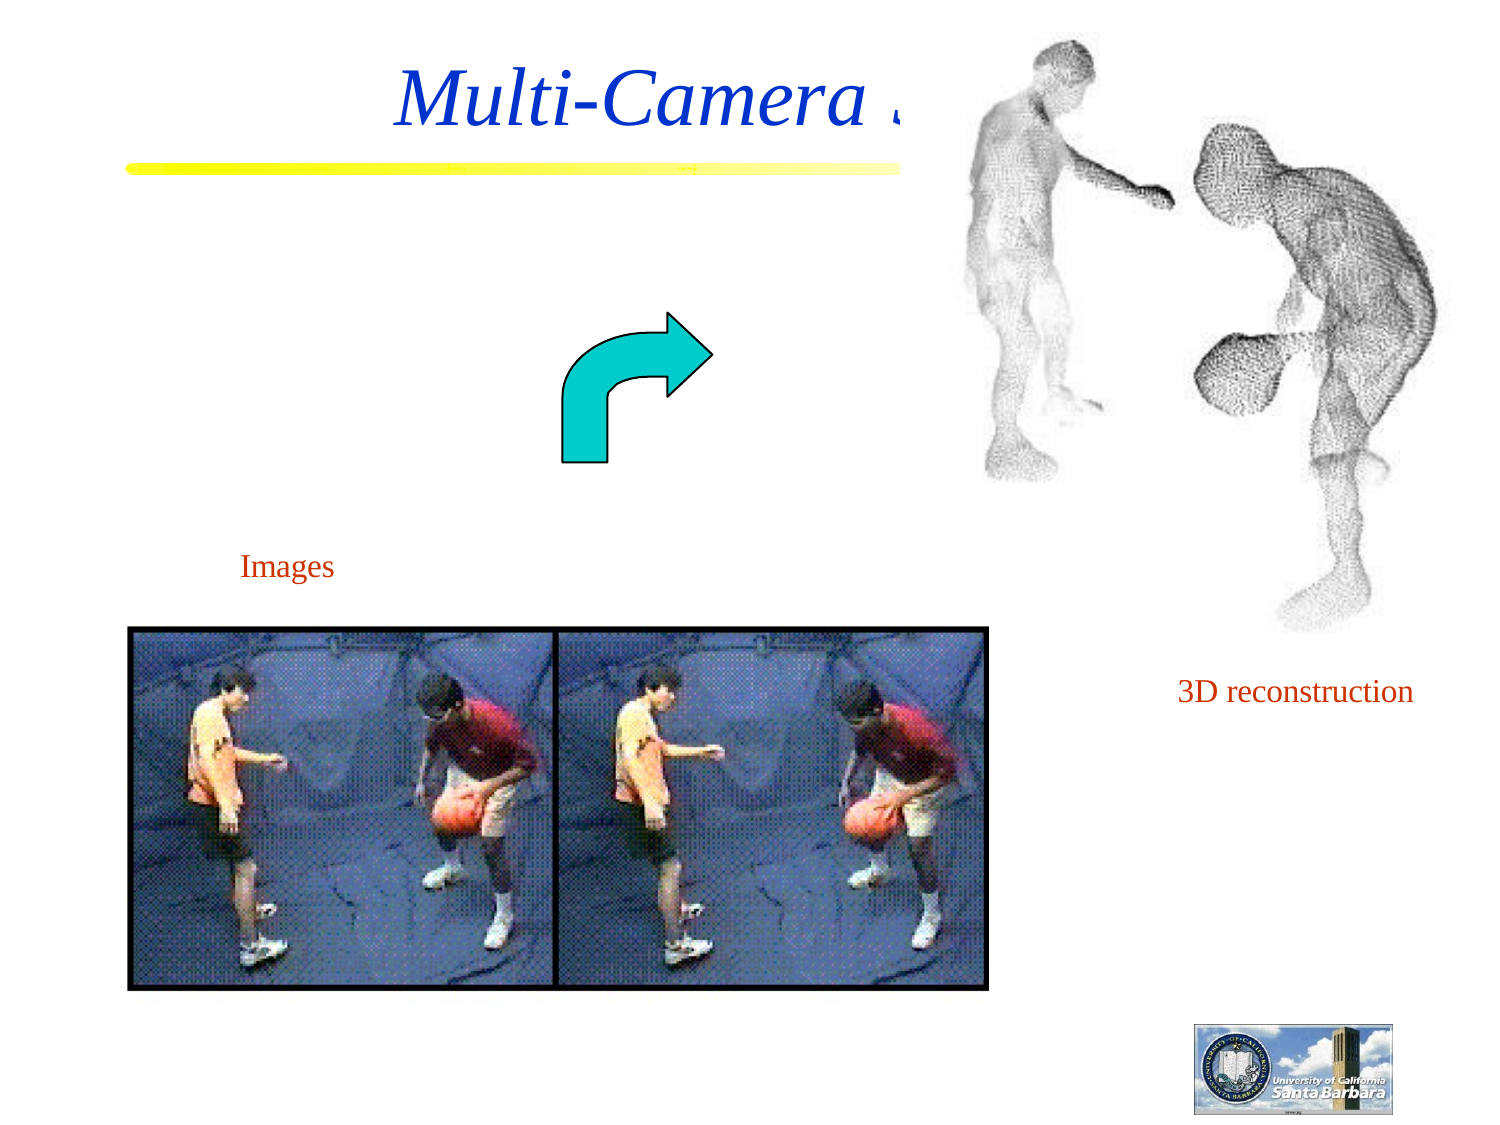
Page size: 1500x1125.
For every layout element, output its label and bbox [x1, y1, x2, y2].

picture [1194, 1024, 1393, 1115]
text_box [124, 0, 1478, 1011]
